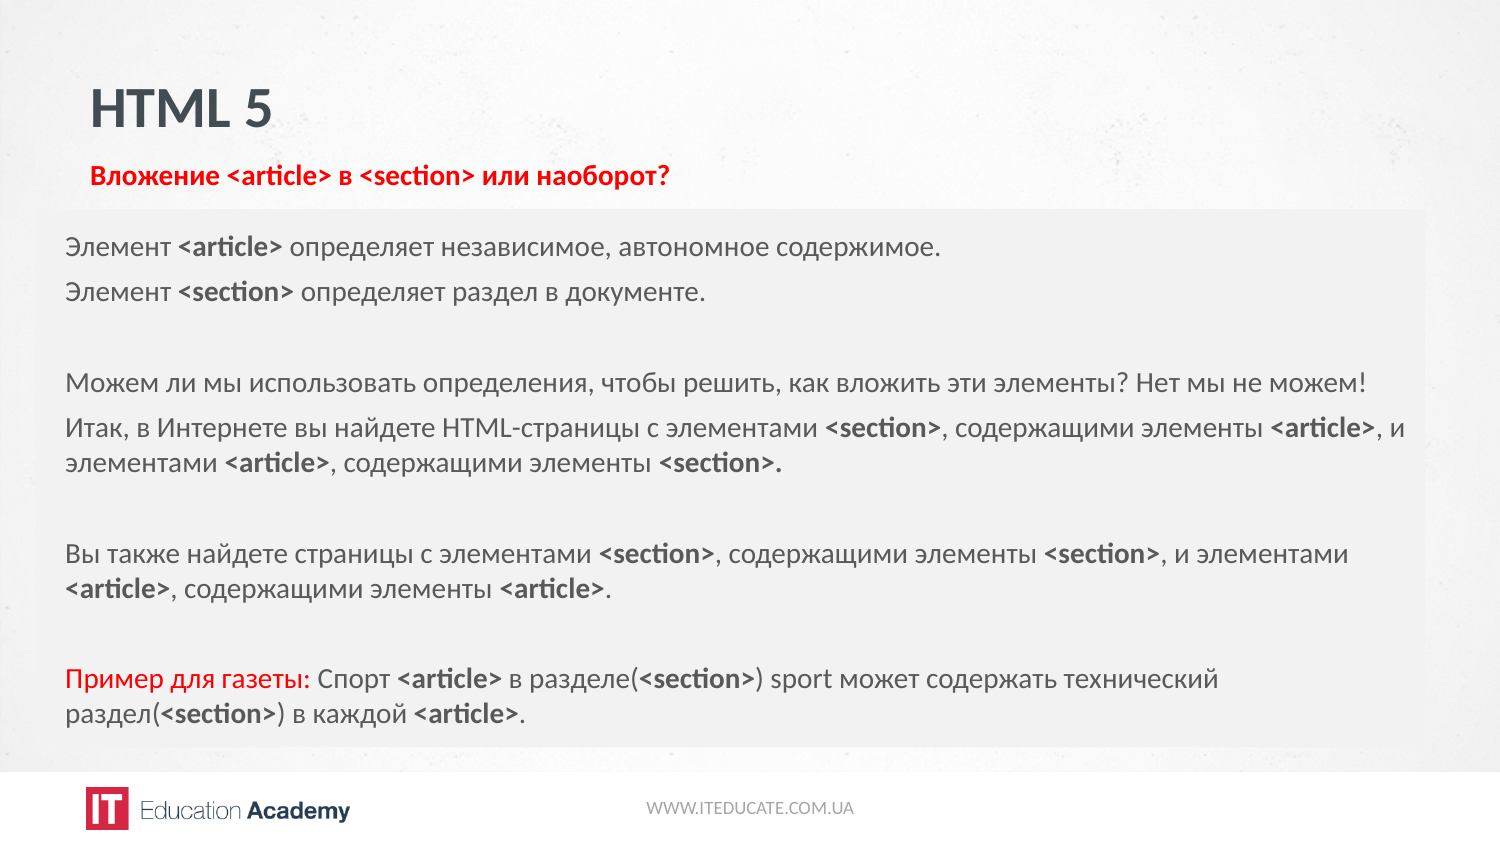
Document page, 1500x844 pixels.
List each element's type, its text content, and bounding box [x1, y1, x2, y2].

footer WWW.ITEDUCATE.COM.UA [512, 784, 988, 830]
picture [0, 0, 1500, 772]
picture [85, 787, 350, 830]
list Вложение <article> в <section> или наоборот? [74, 148, 1442, 210]
text_box Элемент <article> определяет независимое, автономное содержимое. Элемент <section> определяет раздел в документе. Можем ли мы использовать определения, чтобы решить, как вложить эти элементы? Нет мы не можем! Итак, в Интернете вы найдете HTML-страницы с элементами <section>, содержащими элементы <article>, и элементами <article>, содержащими элементы <section>. Вы также найдете страницы с элементами <section>, содержащими элементы <section>, и элементами <article>, содержащими элементы <article>. Пример для газеты: Спорт <article> в разделе(<section>) sport может содержать технический раздел(<section>) в каждой <article>. [35, 209, 1425, 748]
title HTML 5 [74, 34, 1426, 148]
